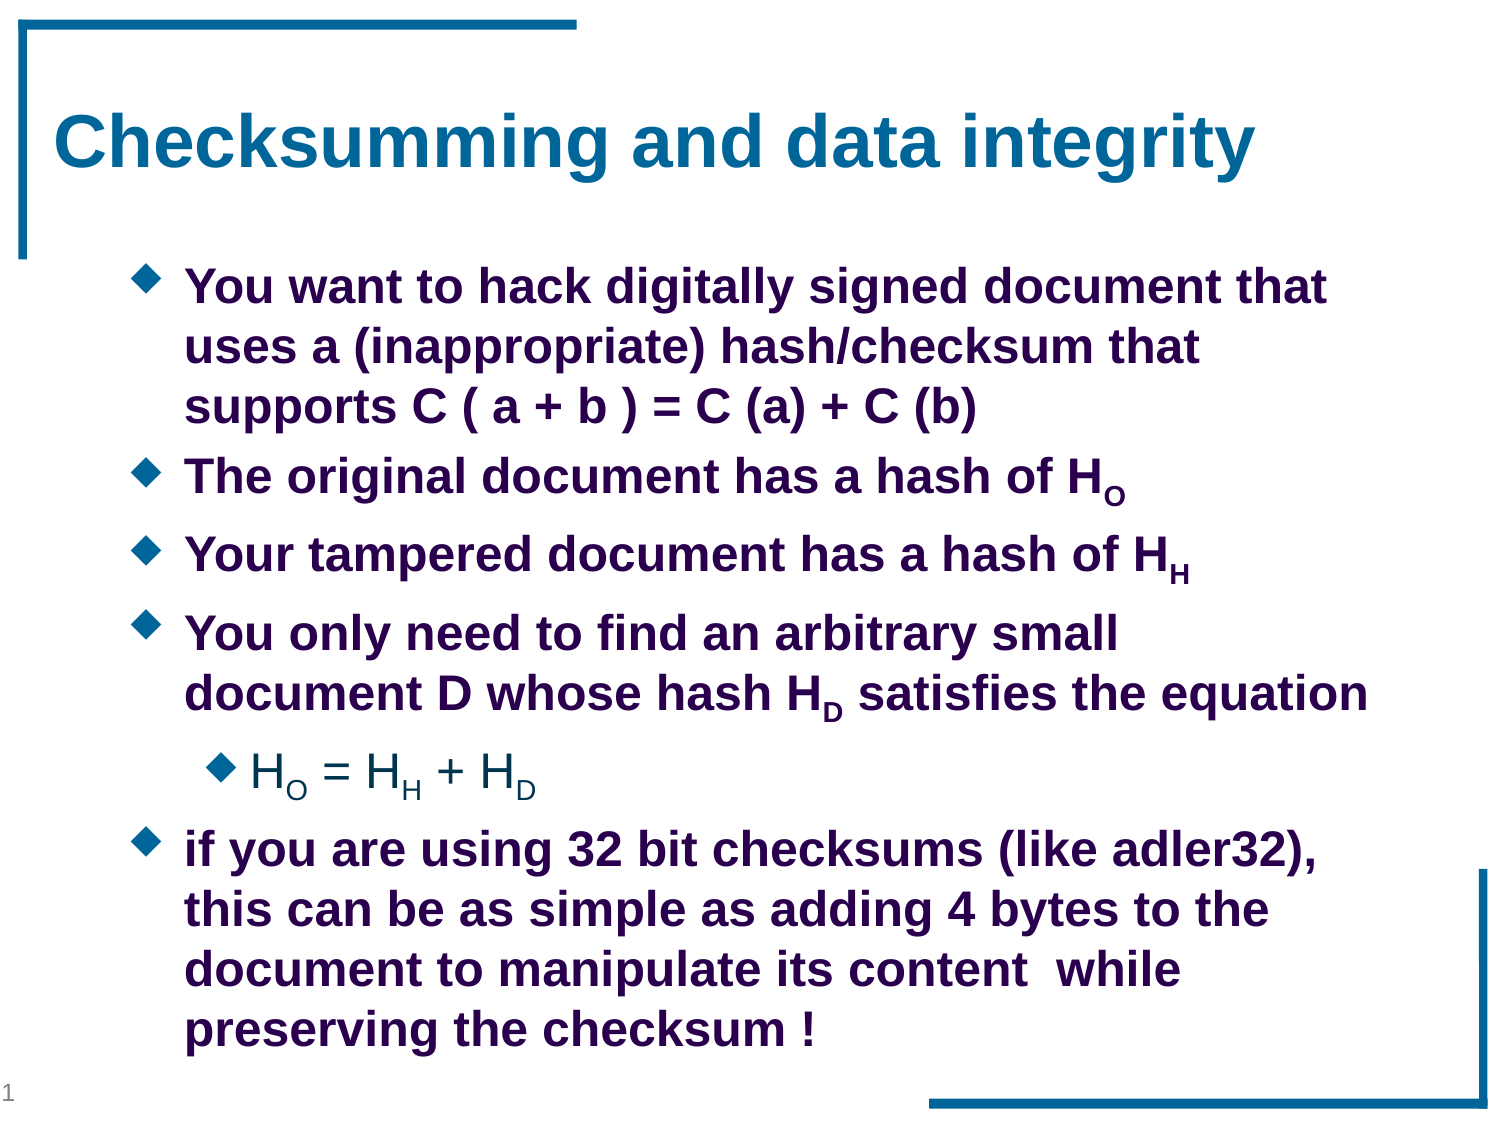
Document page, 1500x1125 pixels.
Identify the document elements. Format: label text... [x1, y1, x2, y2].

title Checksumming and data integrity [37, 32, 1500, 243]
list You want to hack digitally signed document that uses a (inappropriate) hash/checksum that supports C ( a + b ) = C (a) + C (b) The original document has a hash of HO Your tampered document has a hash of HH You only need to find an arbitrary small document D whose hash HD satisfies the equation HO = HH + HD if you are using 32 bit checksums (like adler32), this can be as simple as adding 4 bytes to the document to manipulate its content while preserving the checksum ! [112, 245, 1388, 975]
